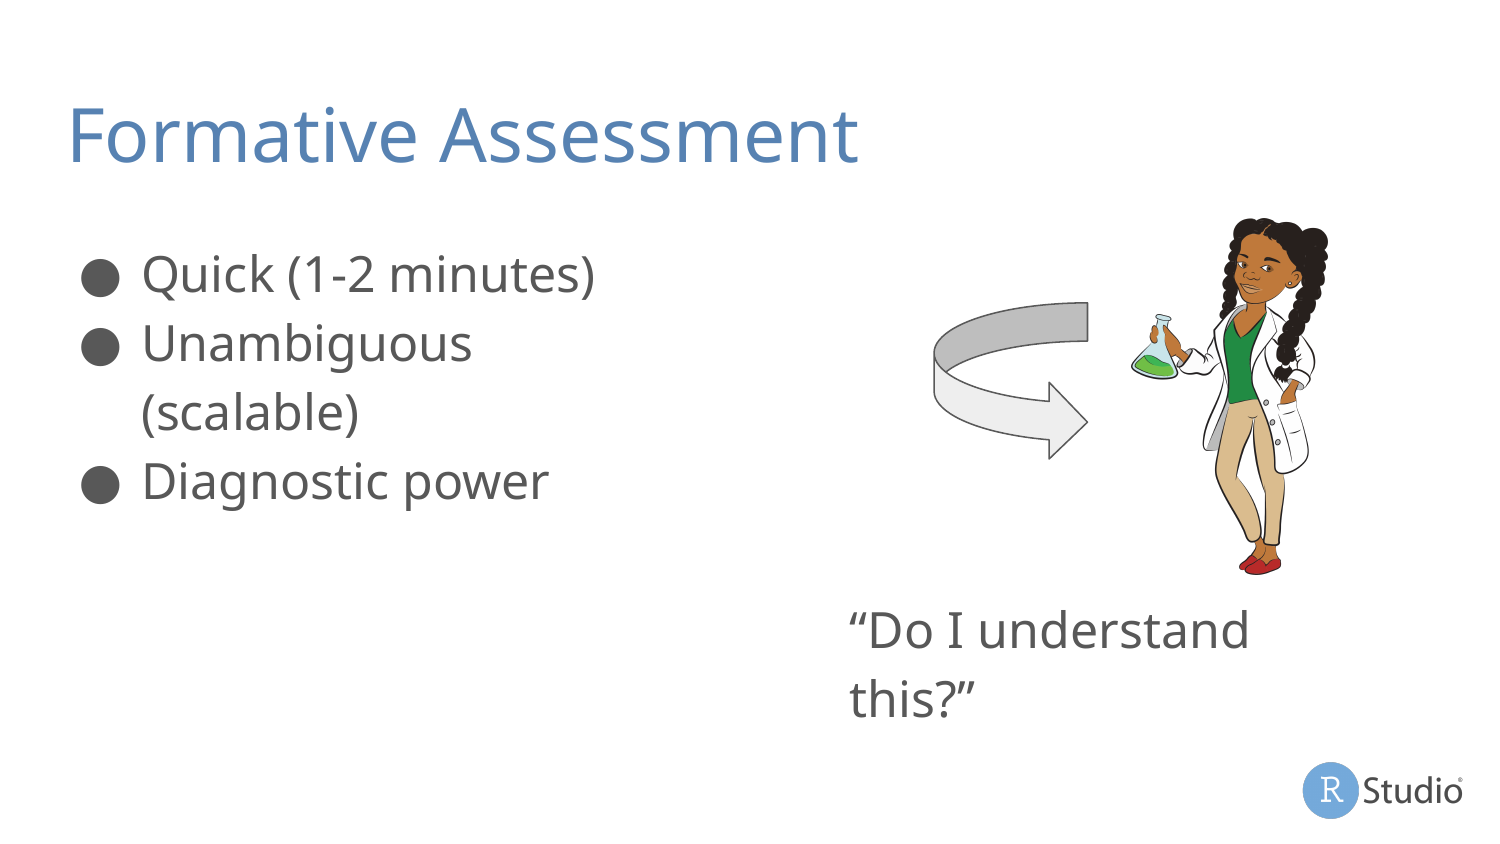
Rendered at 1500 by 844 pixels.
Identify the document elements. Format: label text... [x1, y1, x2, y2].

picture [1131, 218, 1329, 575]
picture [1302, 762, 1463, 819]
title Formative Assessment [51, 72, 1449, 189]
text_box Quick (1-2 minutes) Unambiguous (scalable) Diagnostic power [51, 218, 668, 750]
text_box “Do I understand this?” [834, 574, 1359, 691]
text_box [934, 302, 1088, 459]
